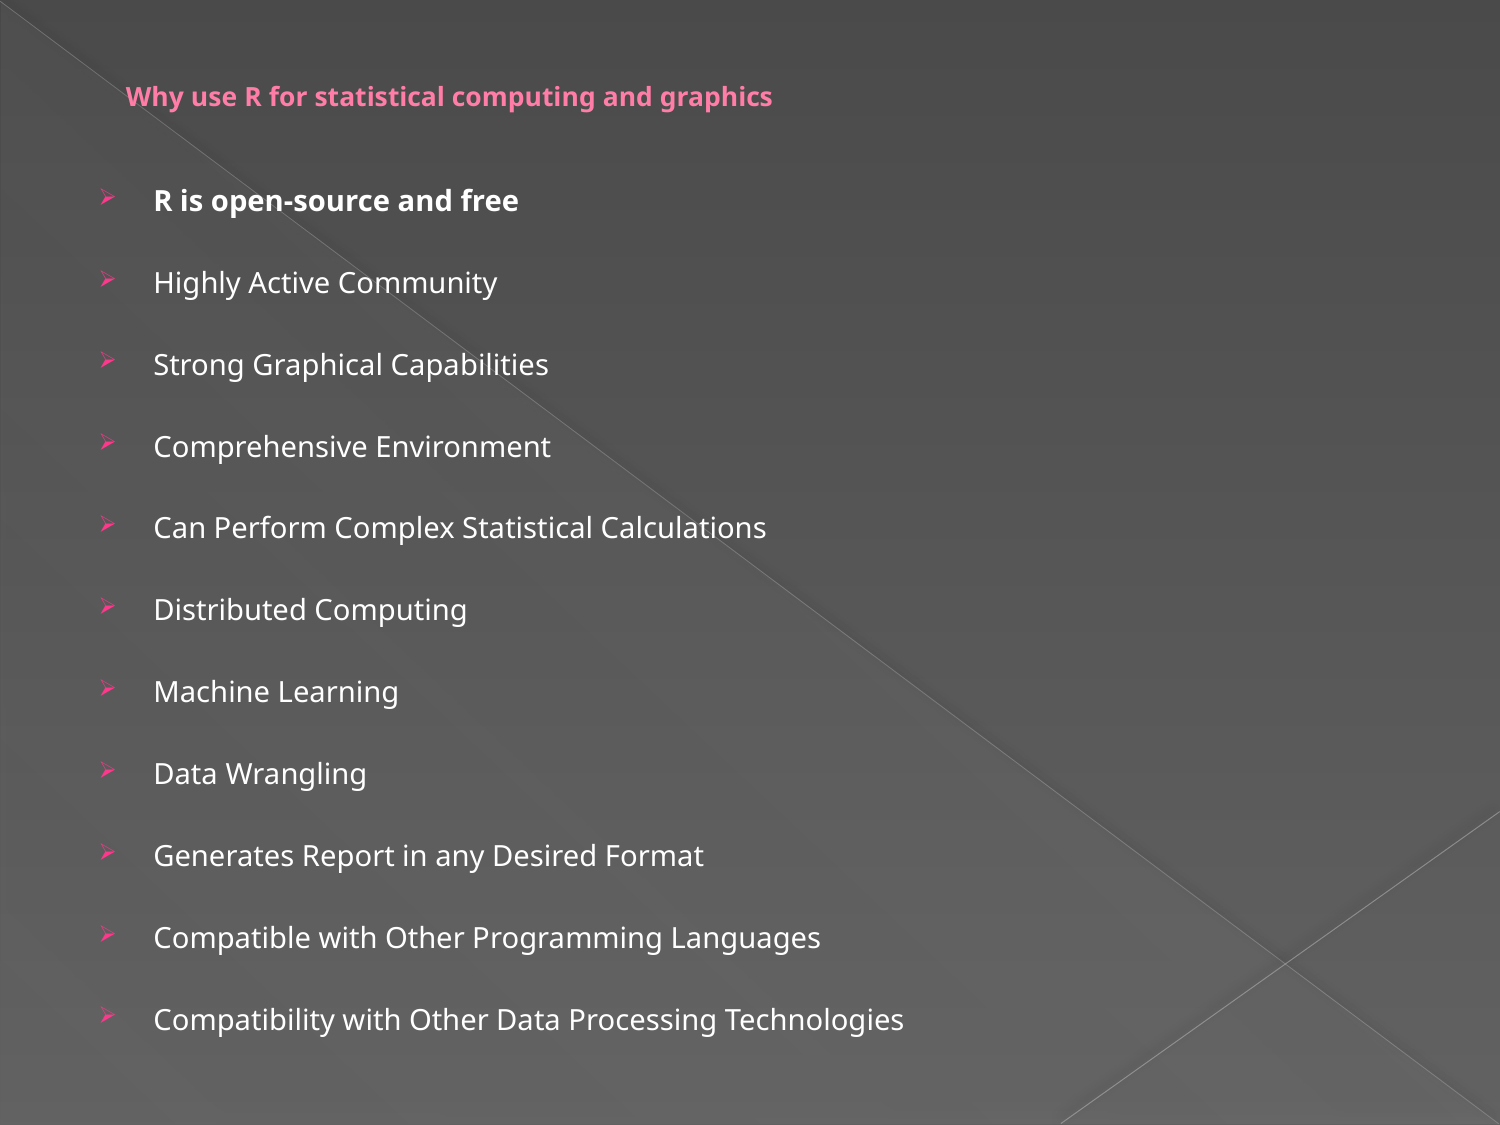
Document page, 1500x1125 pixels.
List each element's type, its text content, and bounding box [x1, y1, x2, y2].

list R is open-source and free Highly Active Community Strong Graphical Capabilities Comprehensive Environment Can Perform Complex Statistical Calculations Distributed Computing Machine Learning Data Wrangling Generates Report in any Desired Format Compatible with Other Programming Languages Compatibility with Other Data Processing Technologies [75, 174, 1425, 1059]
title Why use R for statistical computing and graphics [75, 43, 1425, 163]
